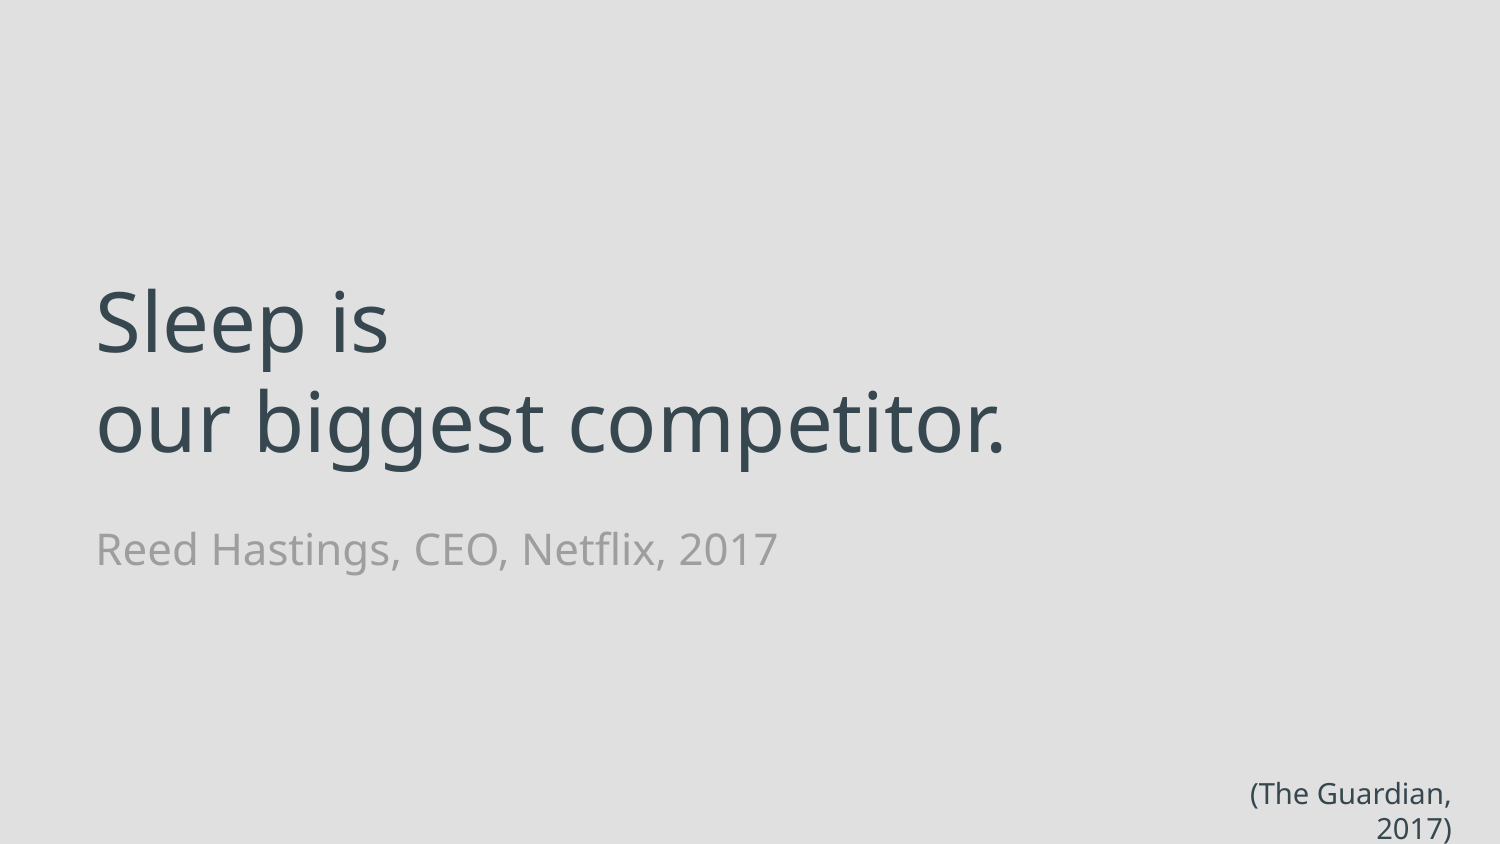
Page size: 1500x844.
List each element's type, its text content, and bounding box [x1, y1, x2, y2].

text_box (The Guardian, 2017) [1160, 760, 1467, 844]
title Sleep is our biggest competitor. Reed Hastings, CEO, Netflix, 2017 [80, 86, 1102, 758]
